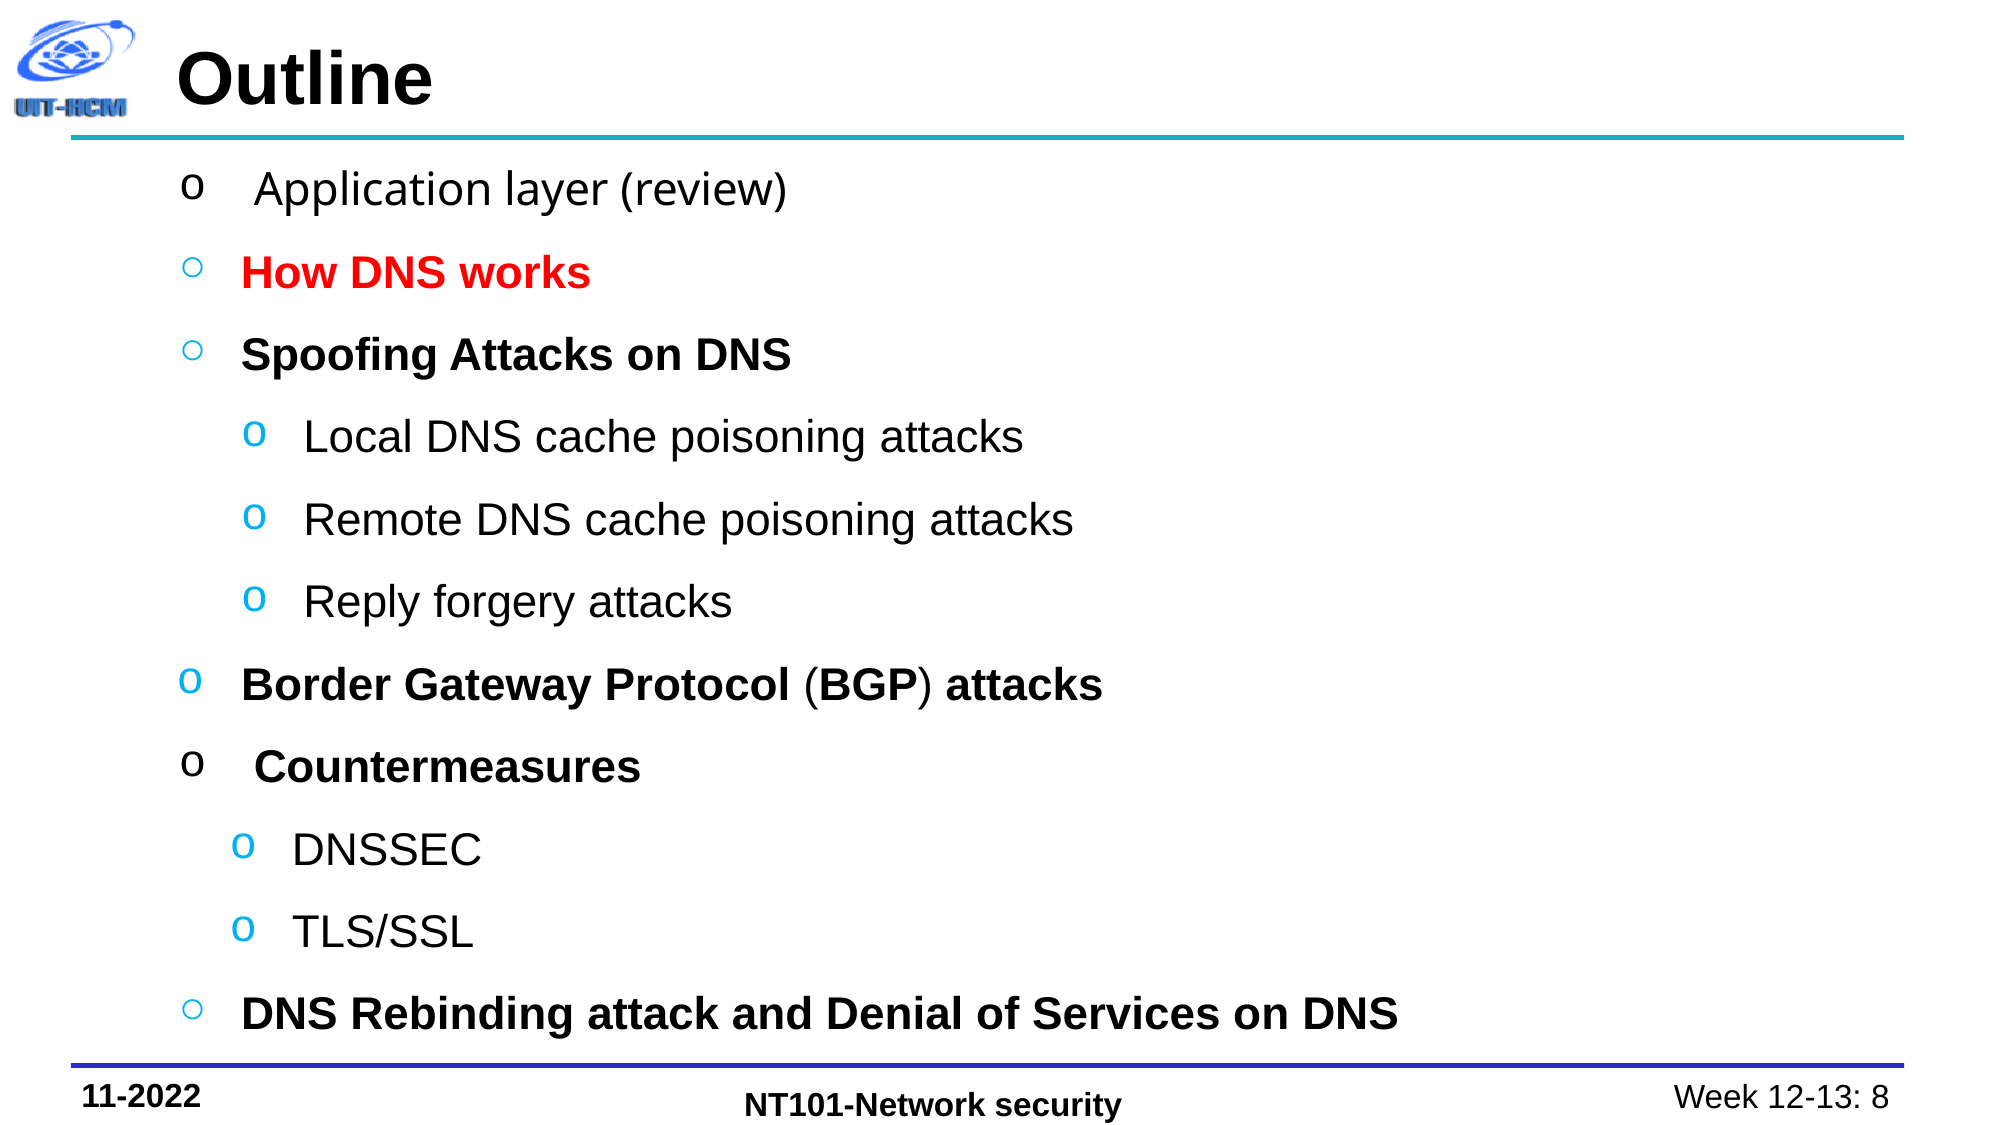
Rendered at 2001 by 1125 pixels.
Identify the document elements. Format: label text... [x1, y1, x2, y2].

picture [0, 8, 150, 127]
title Outline [161, 0, 1500, 124]
text_box Application layer (review) How DNS works Spoofing Attacks on DNS Local DNS cache poisoning attacks Remote DNS cache poisoning attacks Reply forgery attacks Border Gateway Protocol (BGP) attacks Countermeasures DNSSEC TLS/SSL DNS Rebinding attack and Denial of Services on DNS [161, 124, 1888, 1047]
